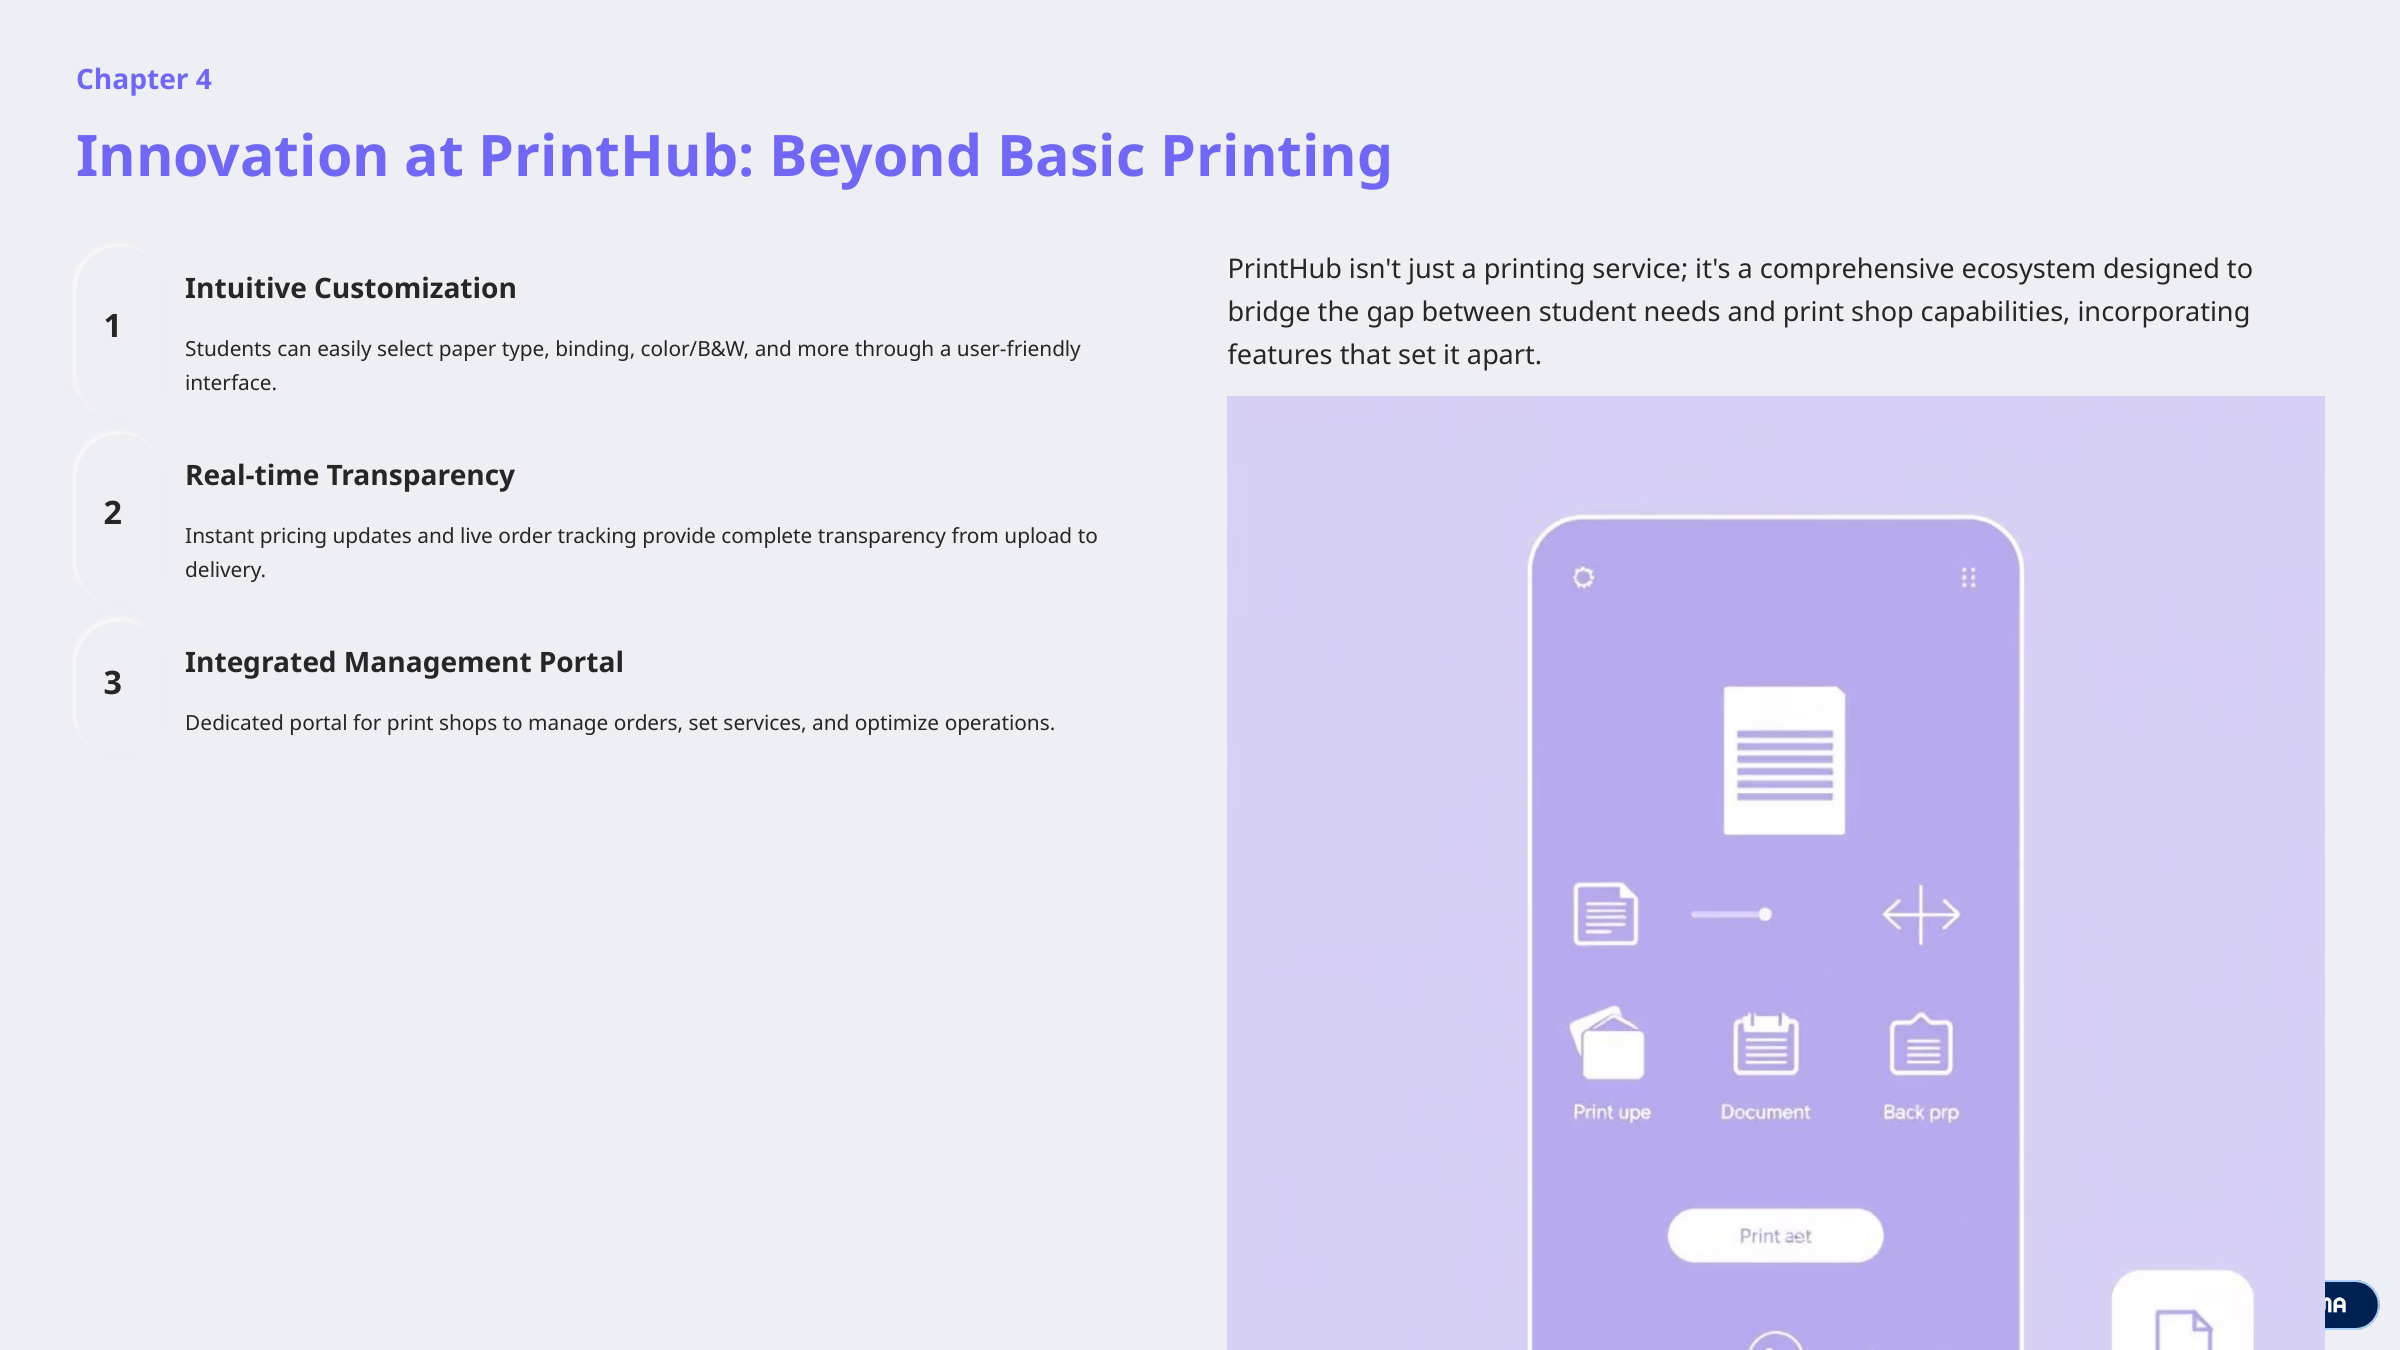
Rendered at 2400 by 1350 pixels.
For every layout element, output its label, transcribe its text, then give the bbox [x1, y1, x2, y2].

text_box Intuitive Customization [185, 268, 479, 305]
picture [1227, 396, 2389, 1350]
text_box [76, 433, 164, 605]
text_box PrintHub isn't just a printing service; it's a comprehensive ecosystem designed to bridge the gap between student needs and print shop capabilities, incorporating features that set it apart. [1227, 241, 2325, 373]
text_box Real-time Transparency [185, 455, 489, 492]
text_box 2 [103, 498, 137, 540]
text_box 1 [103, 311, 137, 353]
text_box Students can easily select paper type, binding, color/B&W, and more through a user-friendly interface. [185, 325, 1174, 396]
text_box Integrated Management Portal [185, 642, 572, 679]
text_box Chapter 4 [76, 59, 364, 96]
text_box 3 [103, 668, 137, 710]
text_box [76, 246, 164, 418]
text_box Dedicated portal for print shops to manage orders, set services, and optimize operations. [185, 700, 1174, 736]
text_box Innovation at PrintHub: Beyond Basic Printing [76, 117, 1225, 190]
text_box [76, 621, 164, 758]
text_box Instant pricing updates and live order tracking provide complete transparency from upload to delivery. [185, 513, 1174, 583]
